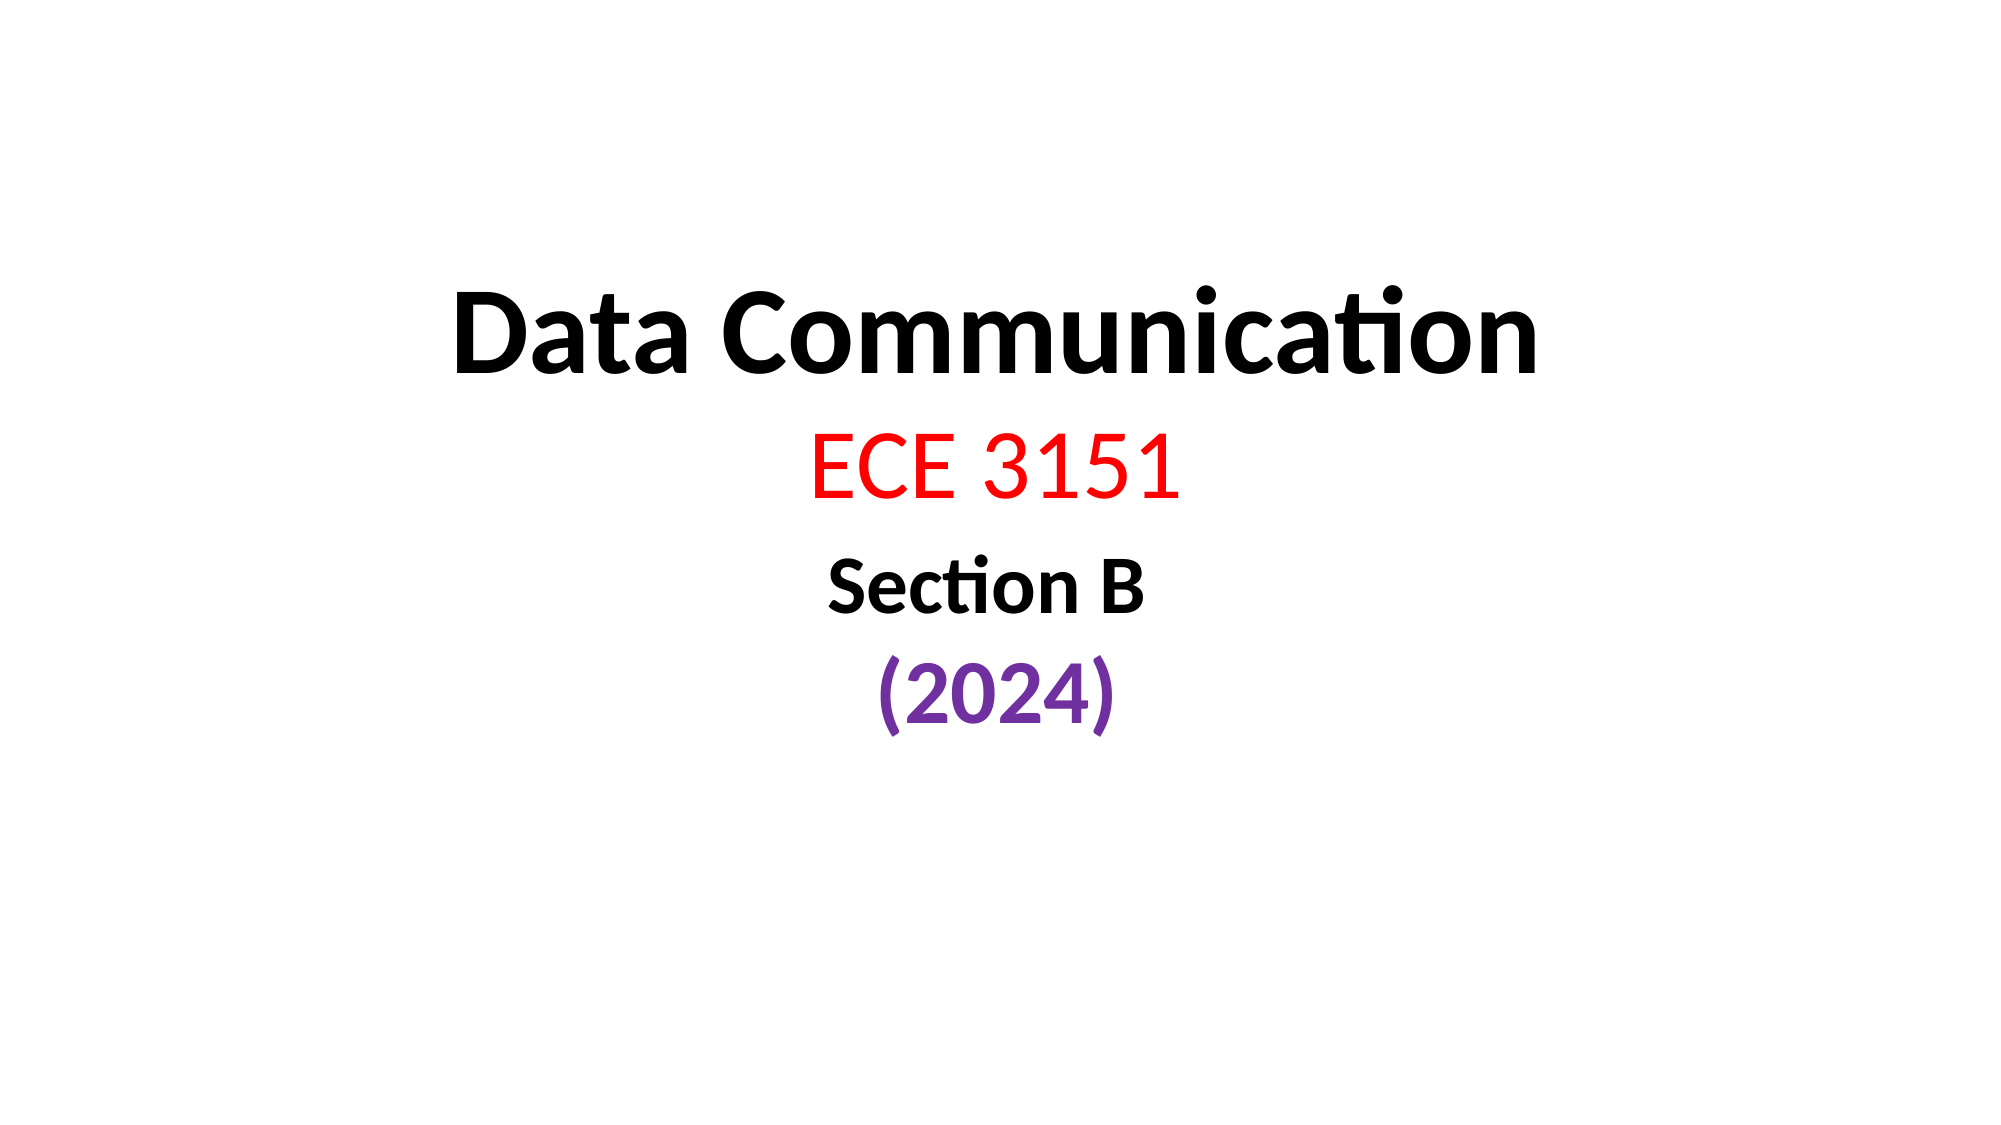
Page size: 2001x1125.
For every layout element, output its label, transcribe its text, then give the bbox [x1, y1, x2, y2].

text_box Section B (2024) [791, 514, 1162, 750]
text_box Data Communication ECE 3151 [435, 241, 1558, 526]
